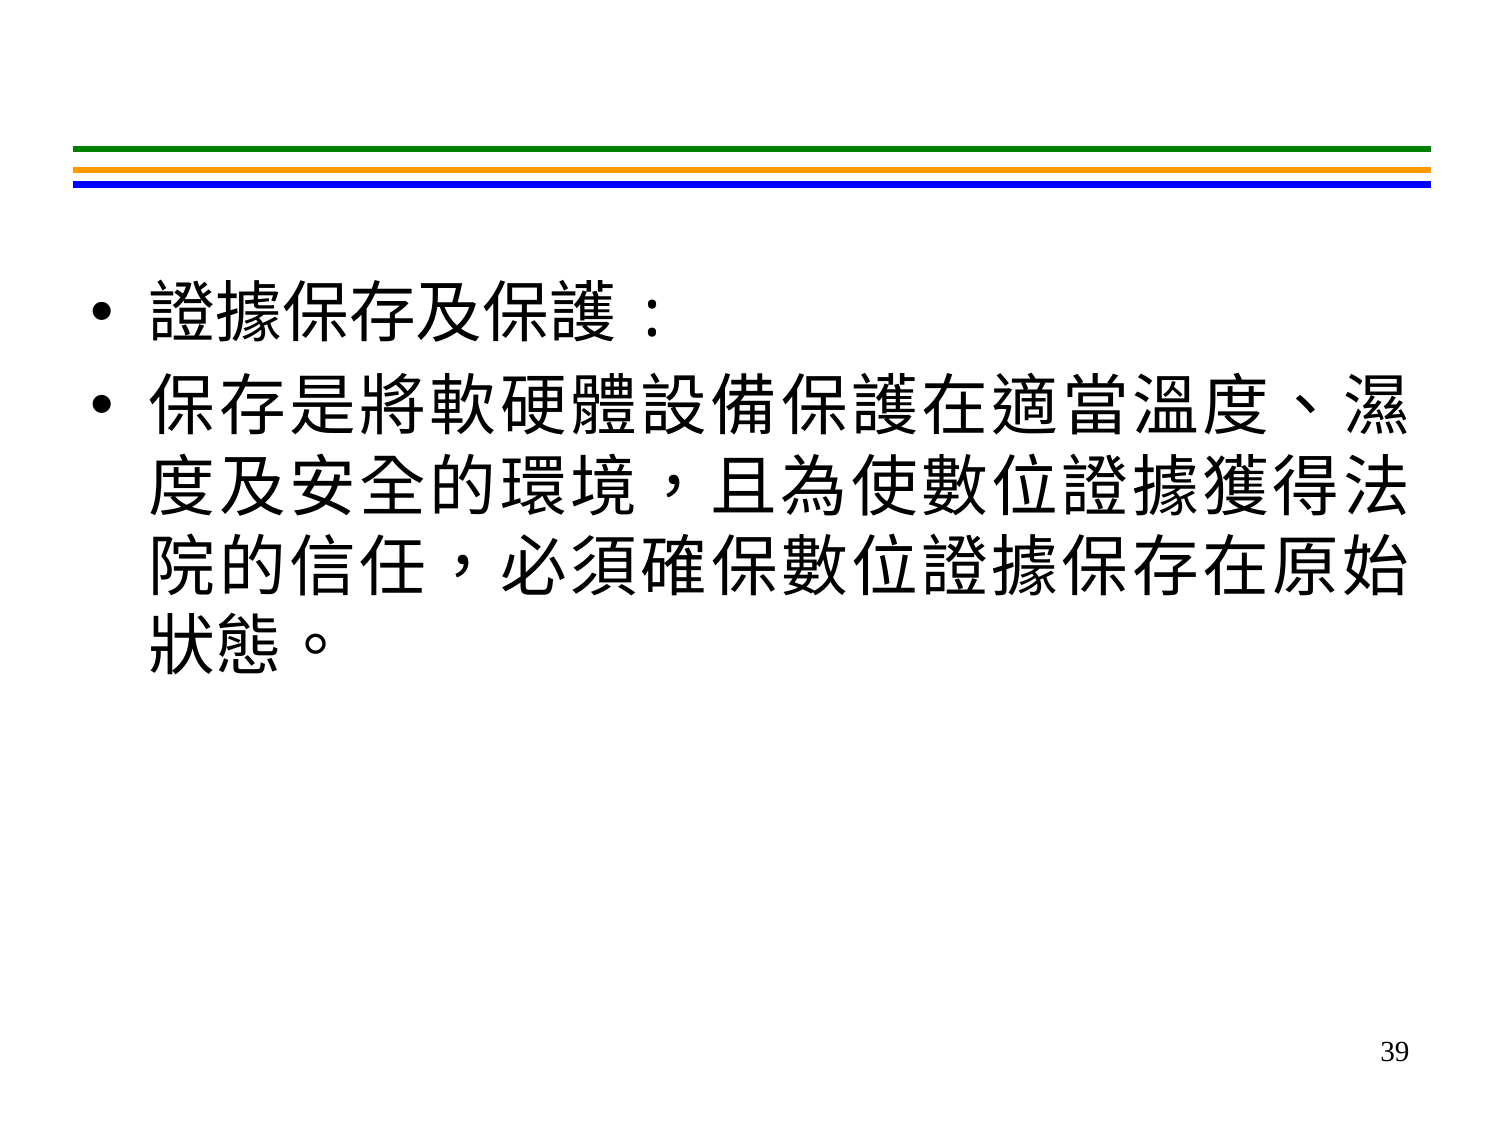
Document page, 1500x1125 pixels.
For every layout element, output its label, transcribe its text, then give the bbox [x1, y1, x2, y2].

list 證據保存及保護: 保存是將軟硬體設備保護在適當溫度、濕度及安全的環境，且為使數位證據獲得法院的信任，必須確保數位證據保存在原始狀態。 [75, 262, 1425, 1005]
slide_number 39 [1074, 1024, 1425, 1103]
